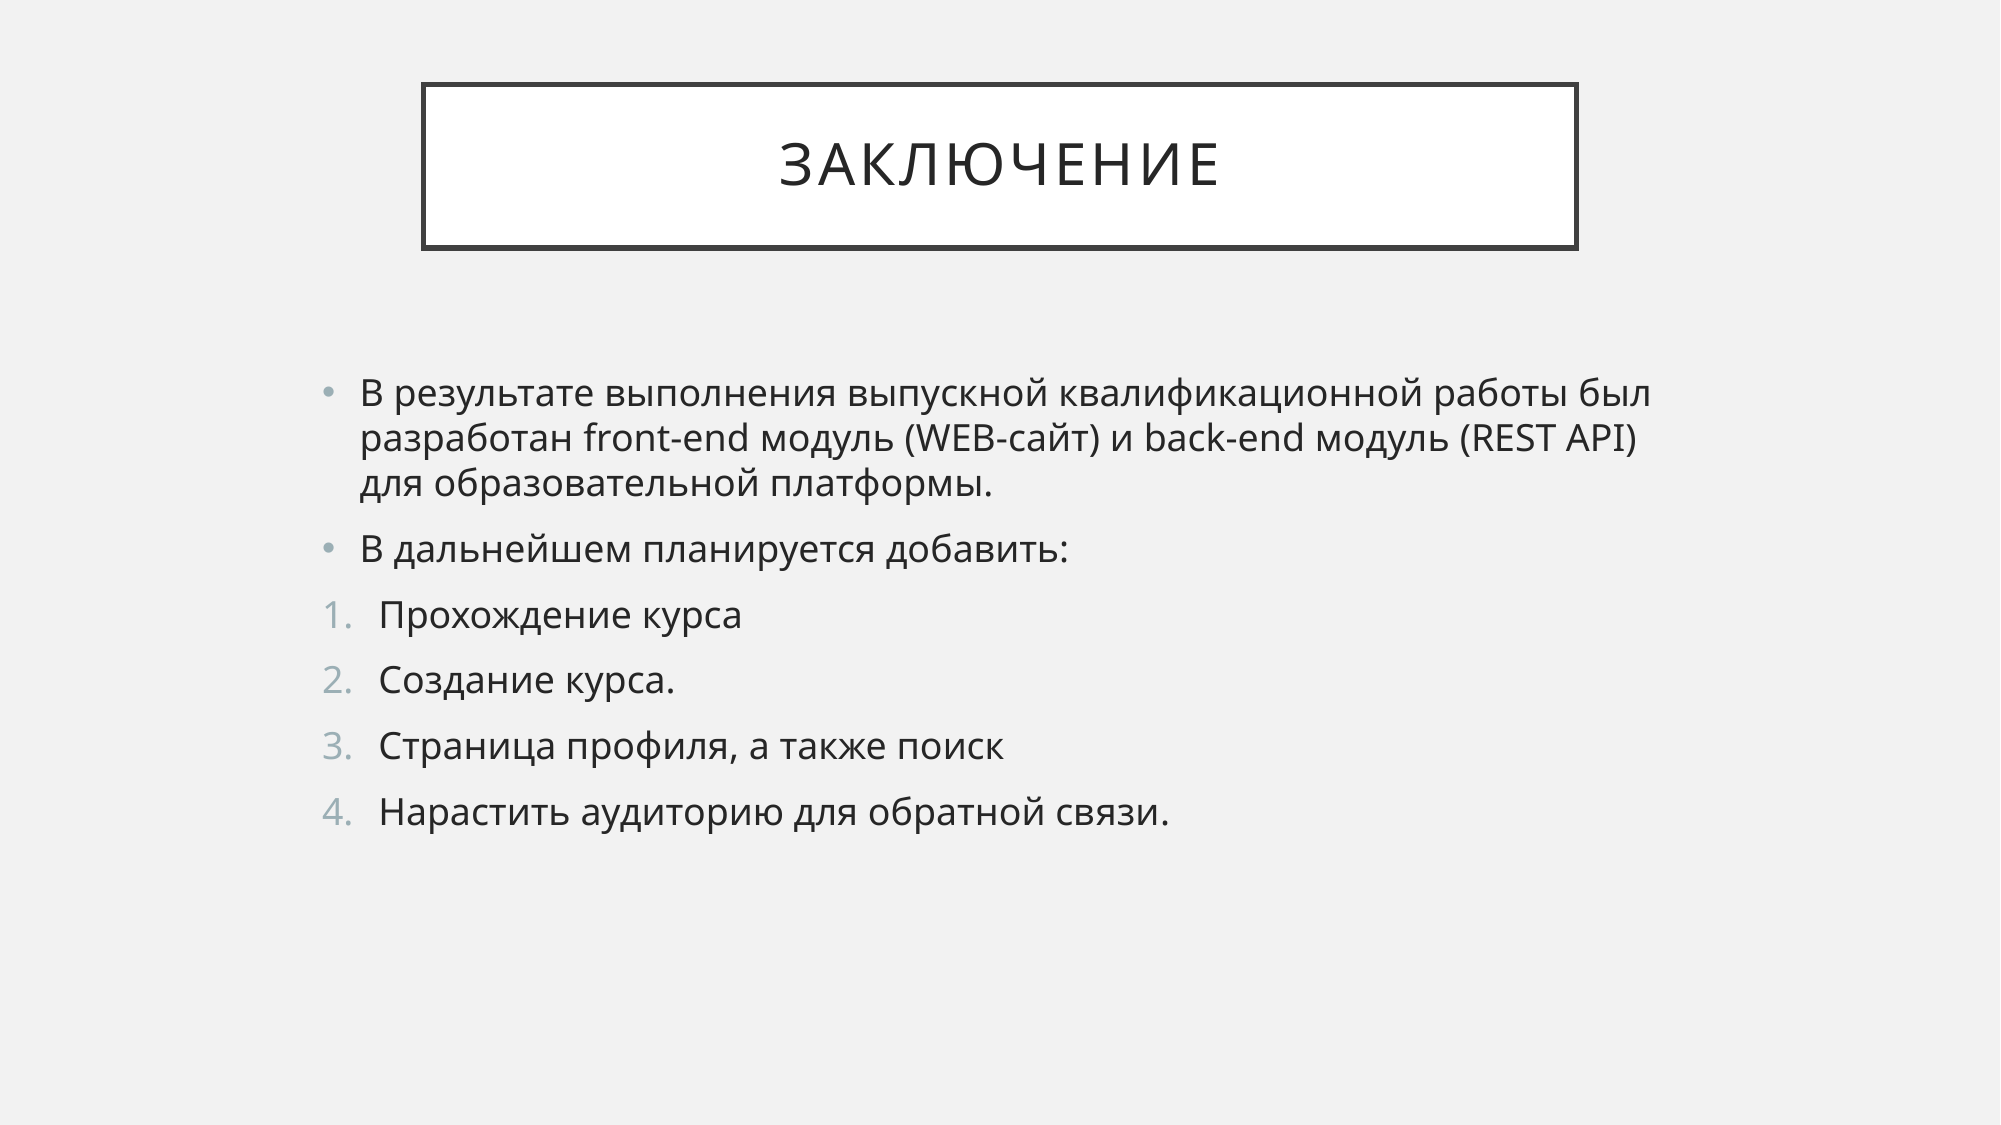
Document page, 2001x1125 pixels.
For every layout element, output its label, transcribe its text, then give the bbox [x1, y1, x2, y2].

list В результате выполнения выпускной квалификационной работы был разработан front-end модуль (WEB-сайт) и back-end модуль (REST API) для образовательной платформы. В дальнейшем планируется добавить: Прохождение курса Создание курса. Страница профиля, а также поиск Нарастить аудиторию для обратной связи. [307, 361, 1673, 942]
title Заключение [421, 82, 1579, 251]
